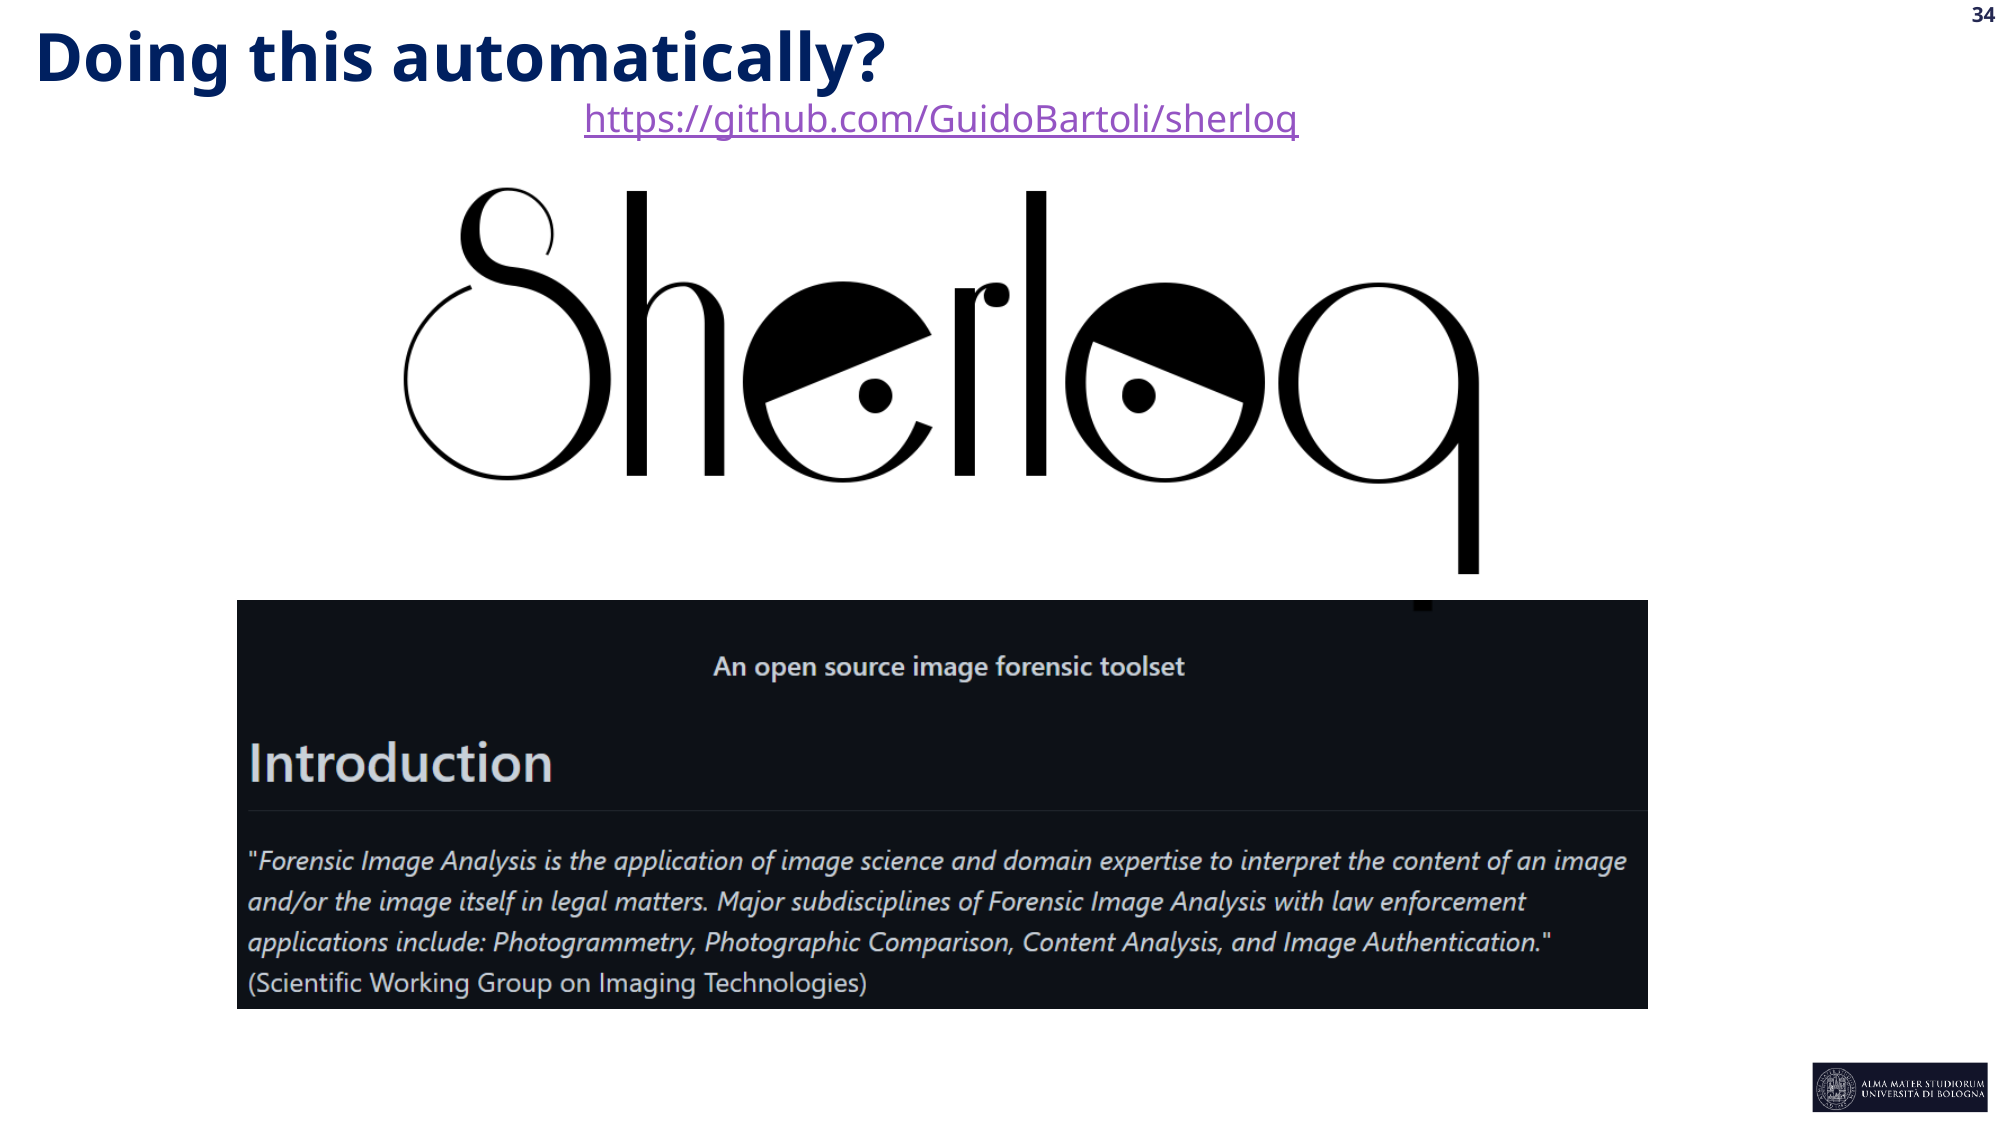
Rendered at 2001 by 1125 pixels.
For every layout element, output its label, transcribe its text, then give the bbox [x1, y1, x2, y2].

list Doing this automatically? [19, 7, 1930, 102]
text_box https://github.com/GuidoBartoli/sherloq [437, 87, 1446, 154]
picture [237, 162, 1648, 1009]
picture [1812, 1062, 1988, 1113]
